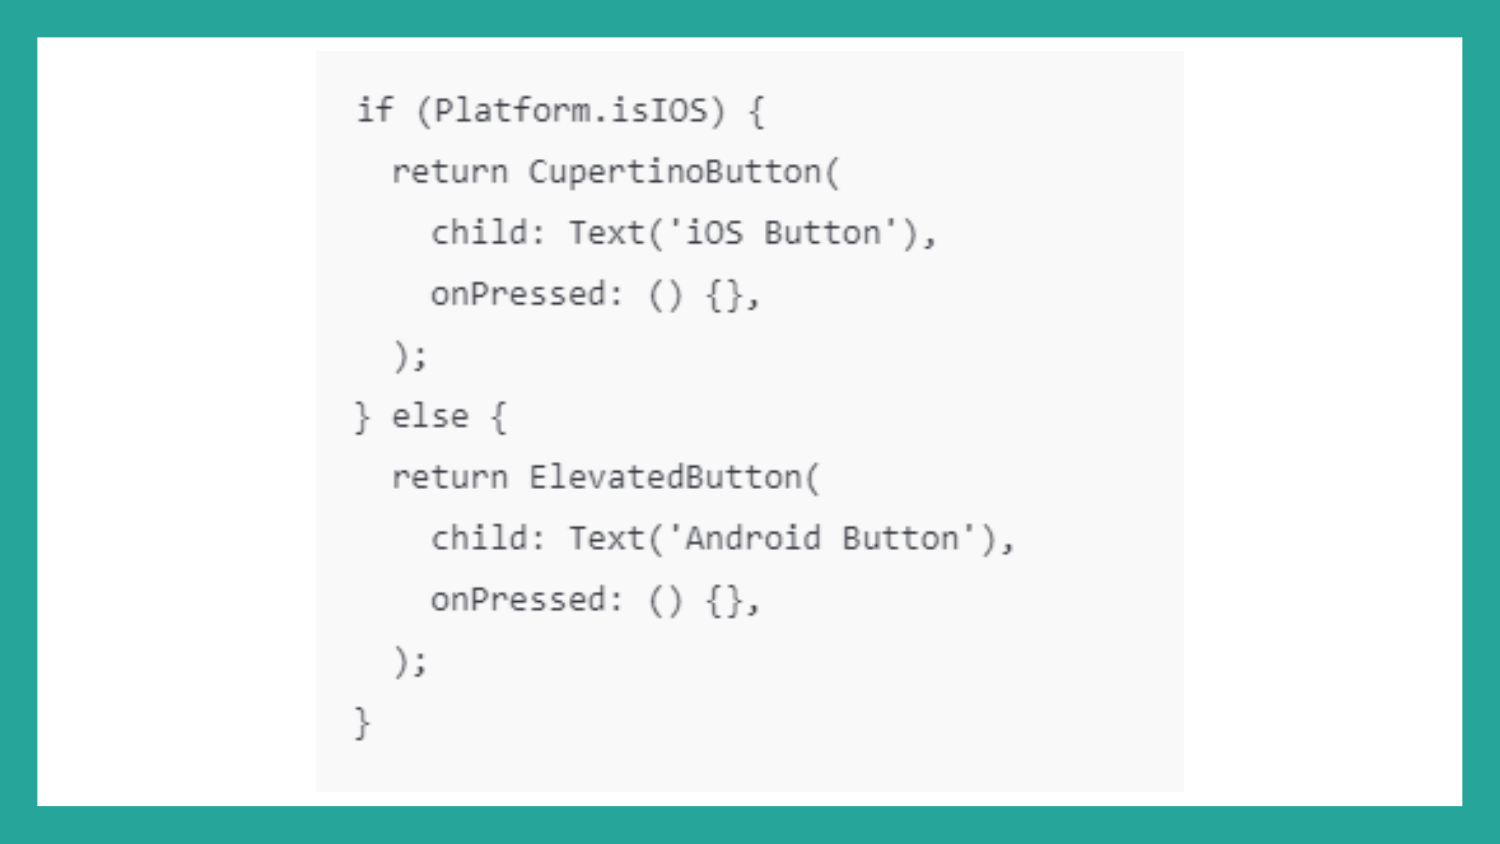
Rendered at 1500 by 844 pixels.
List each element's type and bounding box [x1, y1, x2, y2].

picture [316, 51, 1184, 792]
